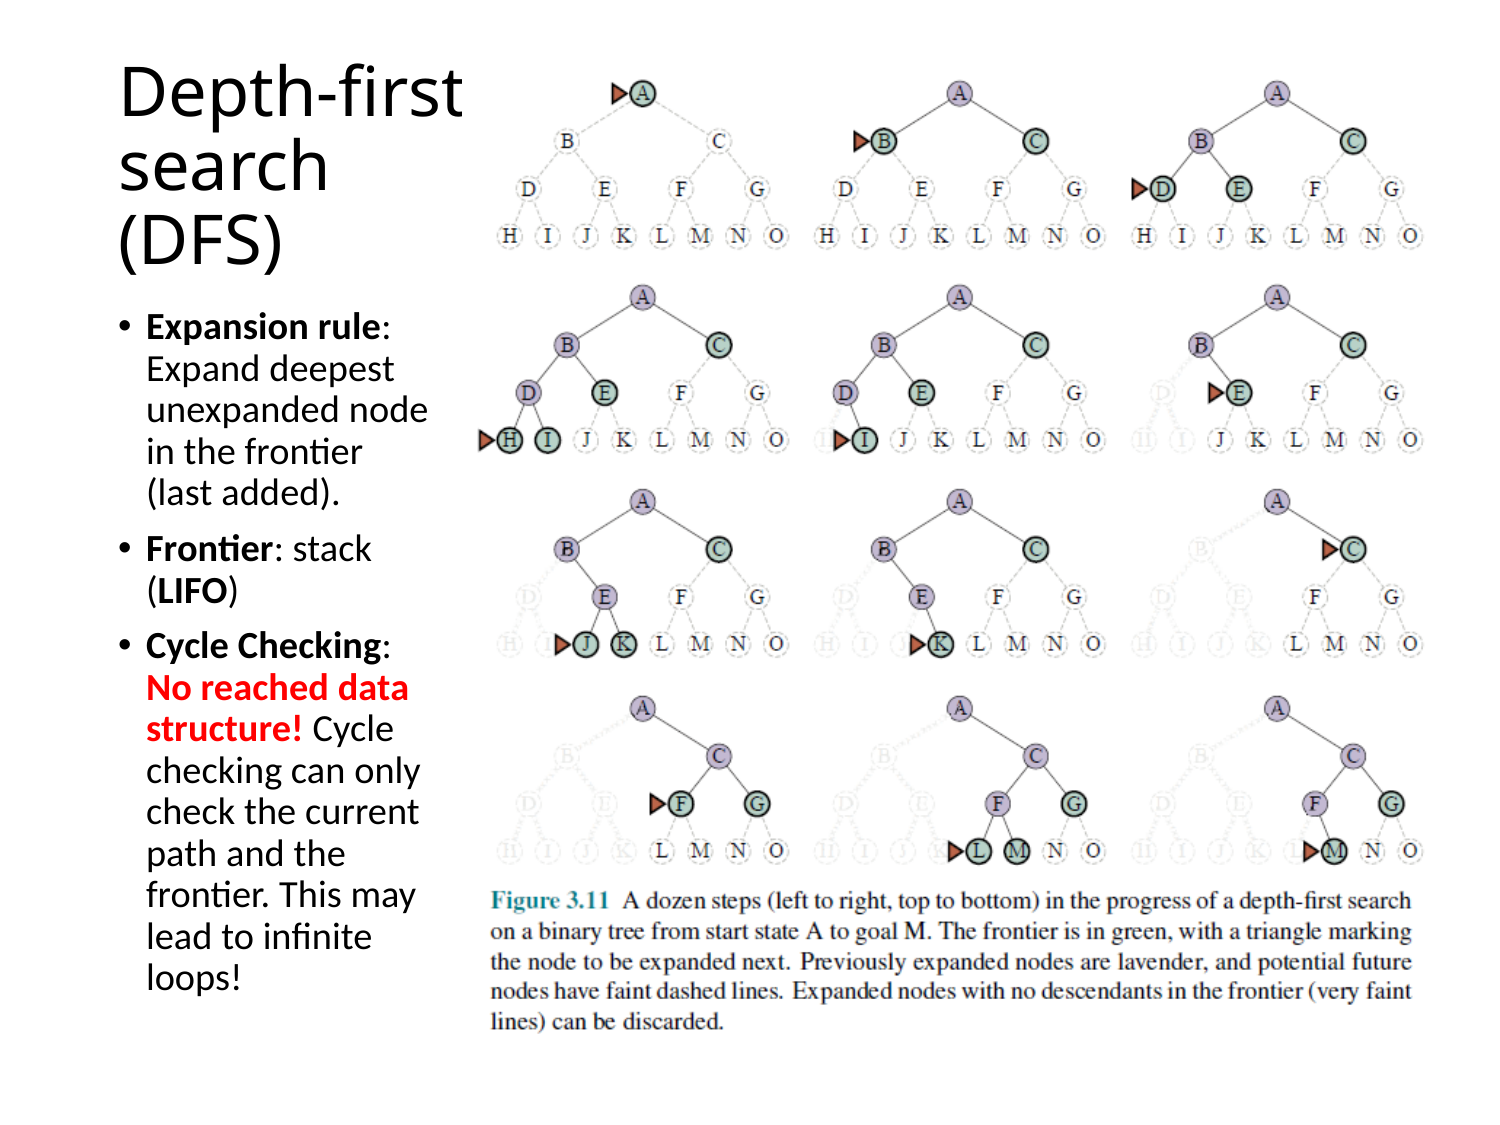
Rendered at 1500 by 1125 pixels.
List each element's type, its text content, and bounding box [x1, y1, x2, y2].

list Expansion rule: Expand deepest unexpanded node in the frontier (last added). Frontier: stack (LIFO) Cycle Checking: No reached data structure! Cycle checking can only check the current path and the frontier. This may lead to infinite loops! [103, 299, 450, 1014]
title Depth-first search (DFS) [103, 59, 488, 278]
picture [462, 74, 1474, 1050]
